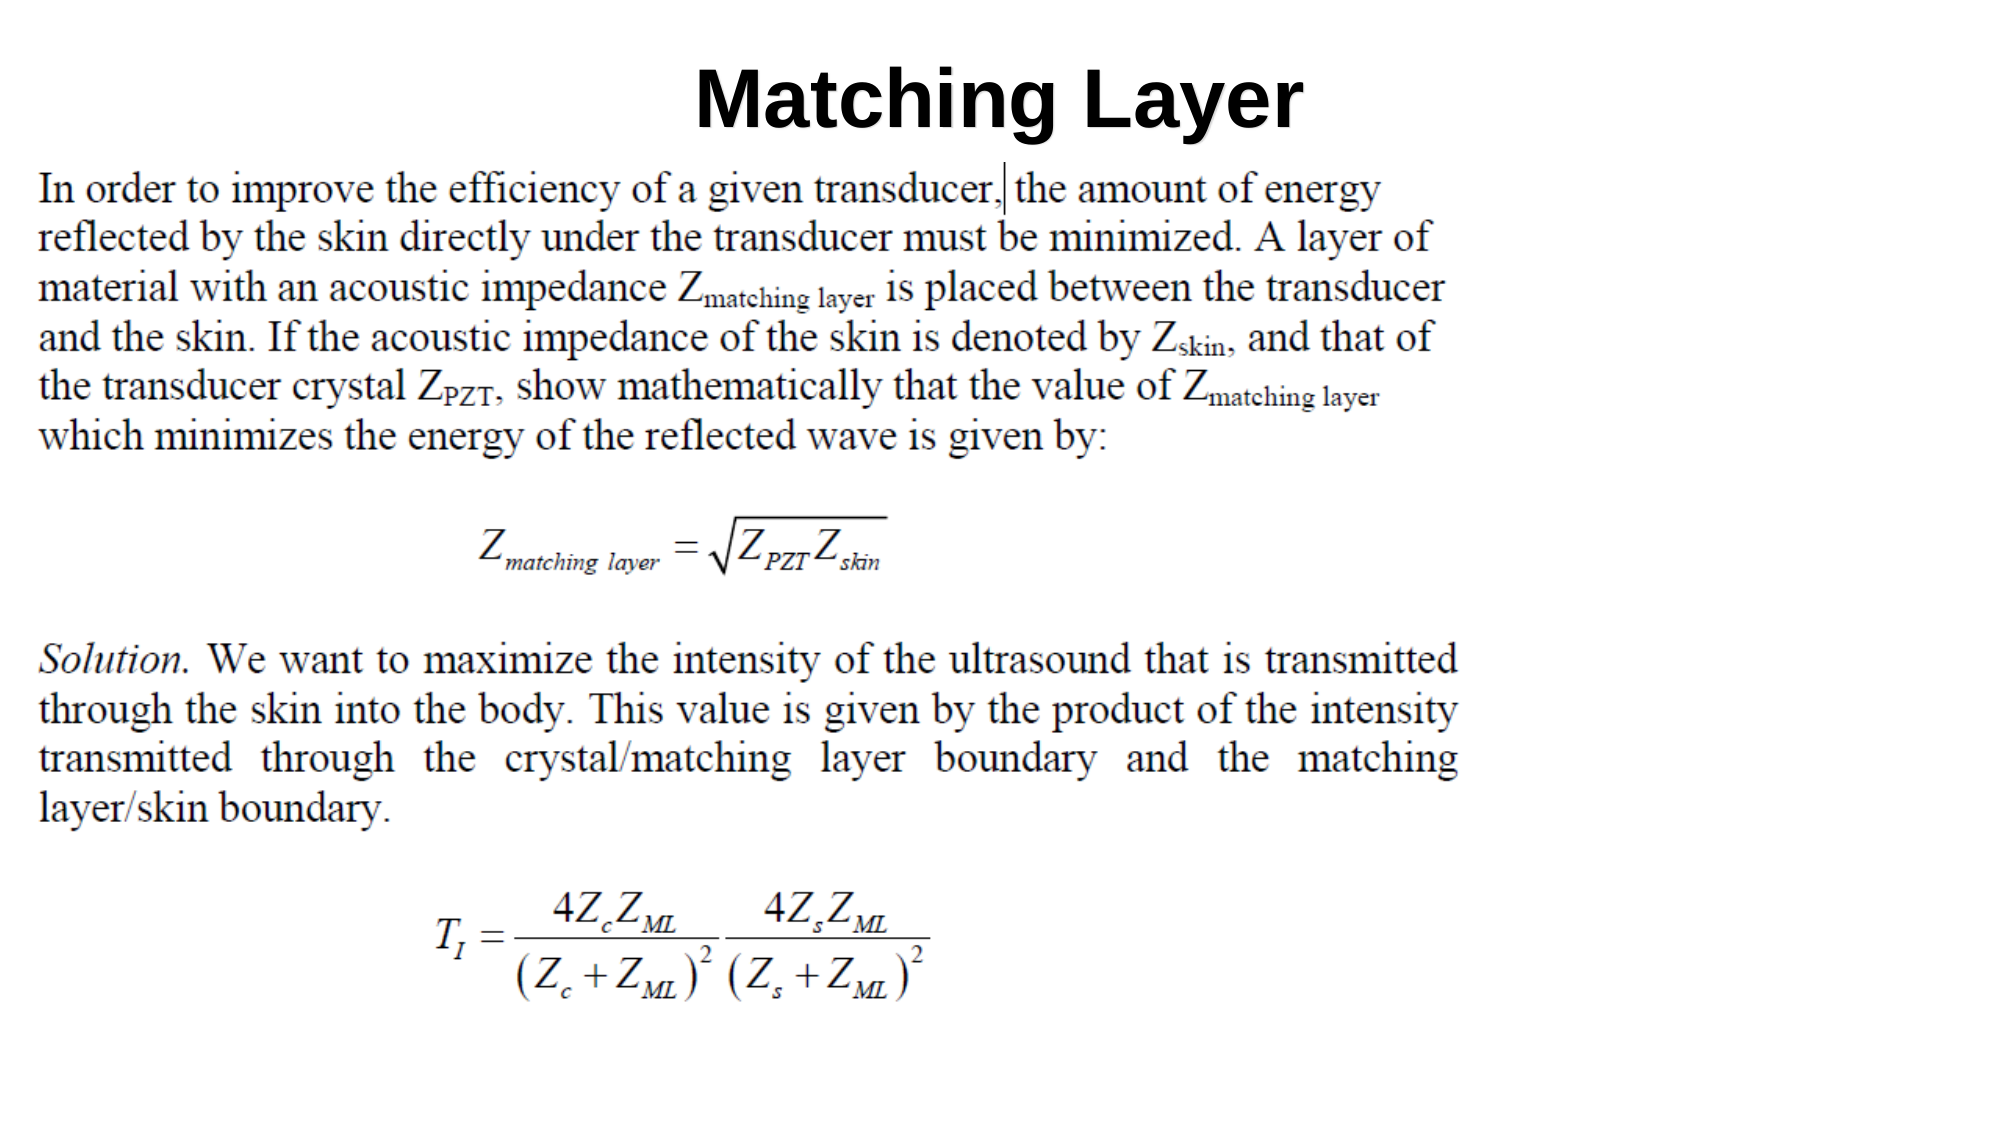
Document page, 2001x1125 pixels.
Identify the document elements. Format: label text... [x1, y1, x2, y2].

picture [14, 162, 1478, 1019]
title Matching Layer [33, 24, 1967, 163]
